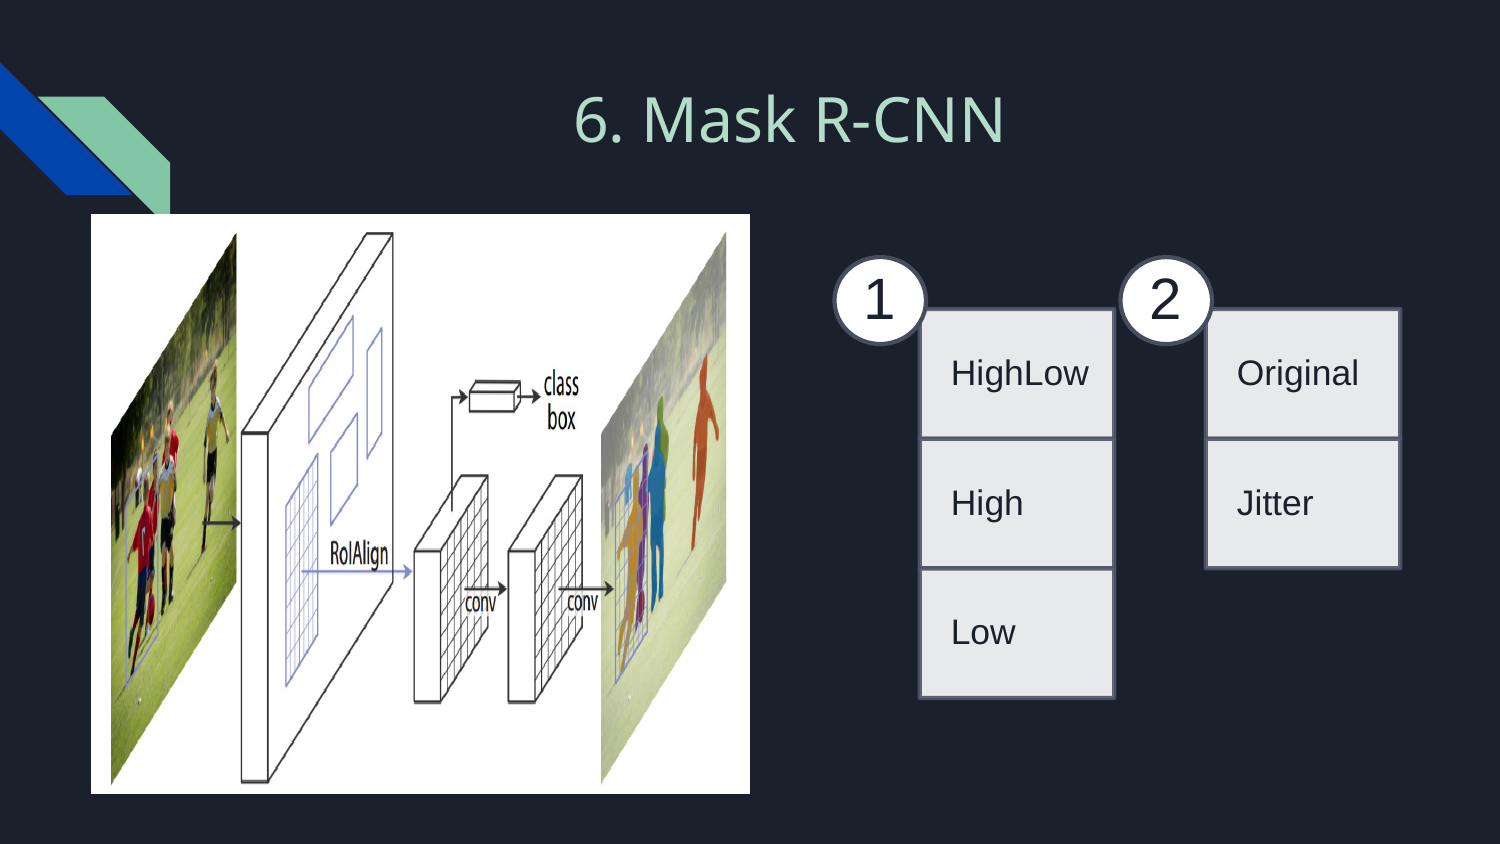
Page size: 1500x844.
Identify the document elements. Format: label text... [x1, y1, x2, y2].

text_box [772, 256, 1444, 699]
title 6. Mask R-CNN [212, 64, 1368, 215]
picture [91, 214, 751, 794]
